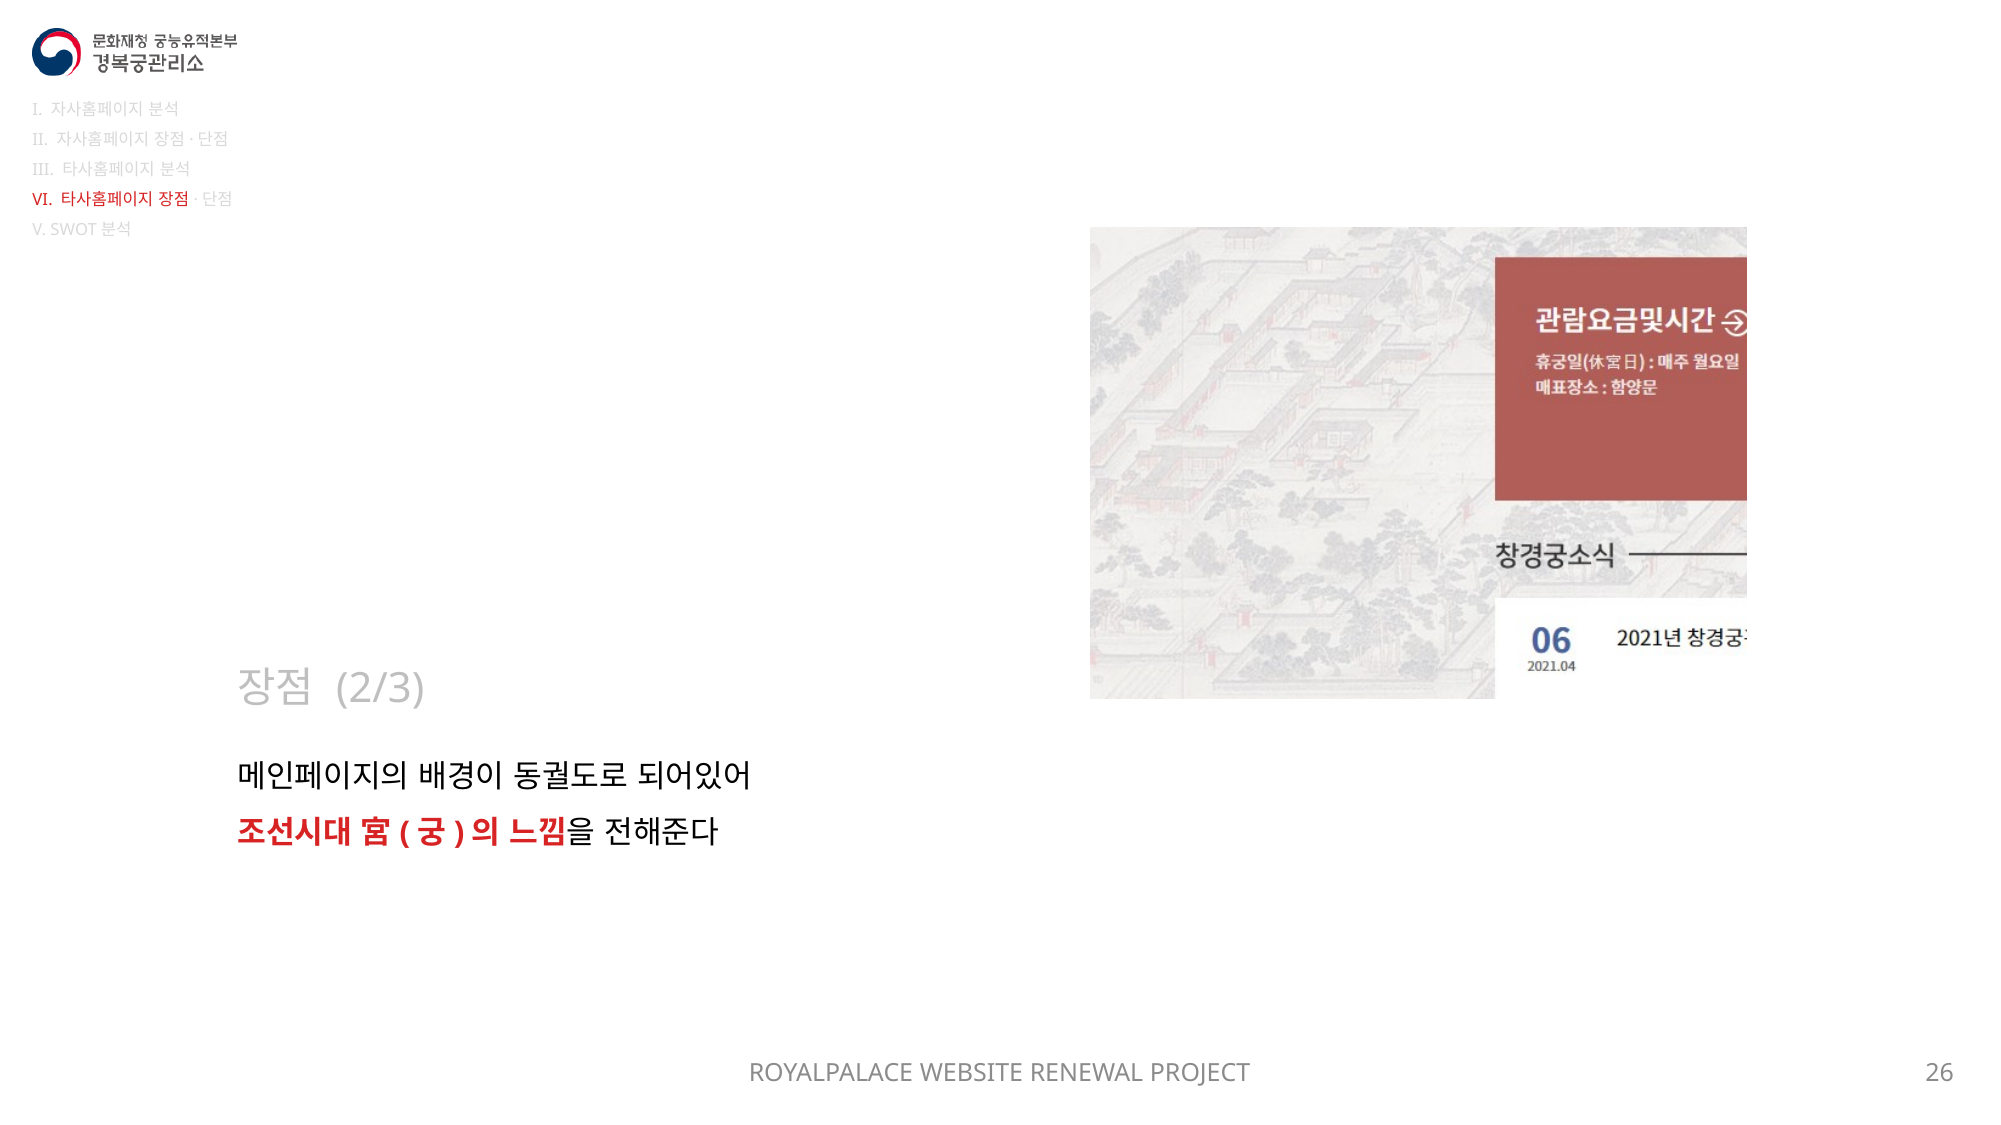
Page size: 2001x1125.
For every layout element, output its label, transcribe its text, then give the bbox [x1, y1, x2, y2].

picture [31, 28, 238, 76]
picture [1090, 227, 1747, 700]
footer ROYALPALACE WEBSITE RENEWAL PROJECT [662, 1043, 1338, 1104]
slide_number 26 [1518, 1043, 1969, 1104]
text_box I. 자사홈페이지 분석 II. 자사홈페이지 장점·단점 III. 타사홈페이지 분석 VI. 타사홈페이지 장점·단점 V. SWOT분석 [17, 81, 248, 247]
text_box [222, 653, 898, 854]
